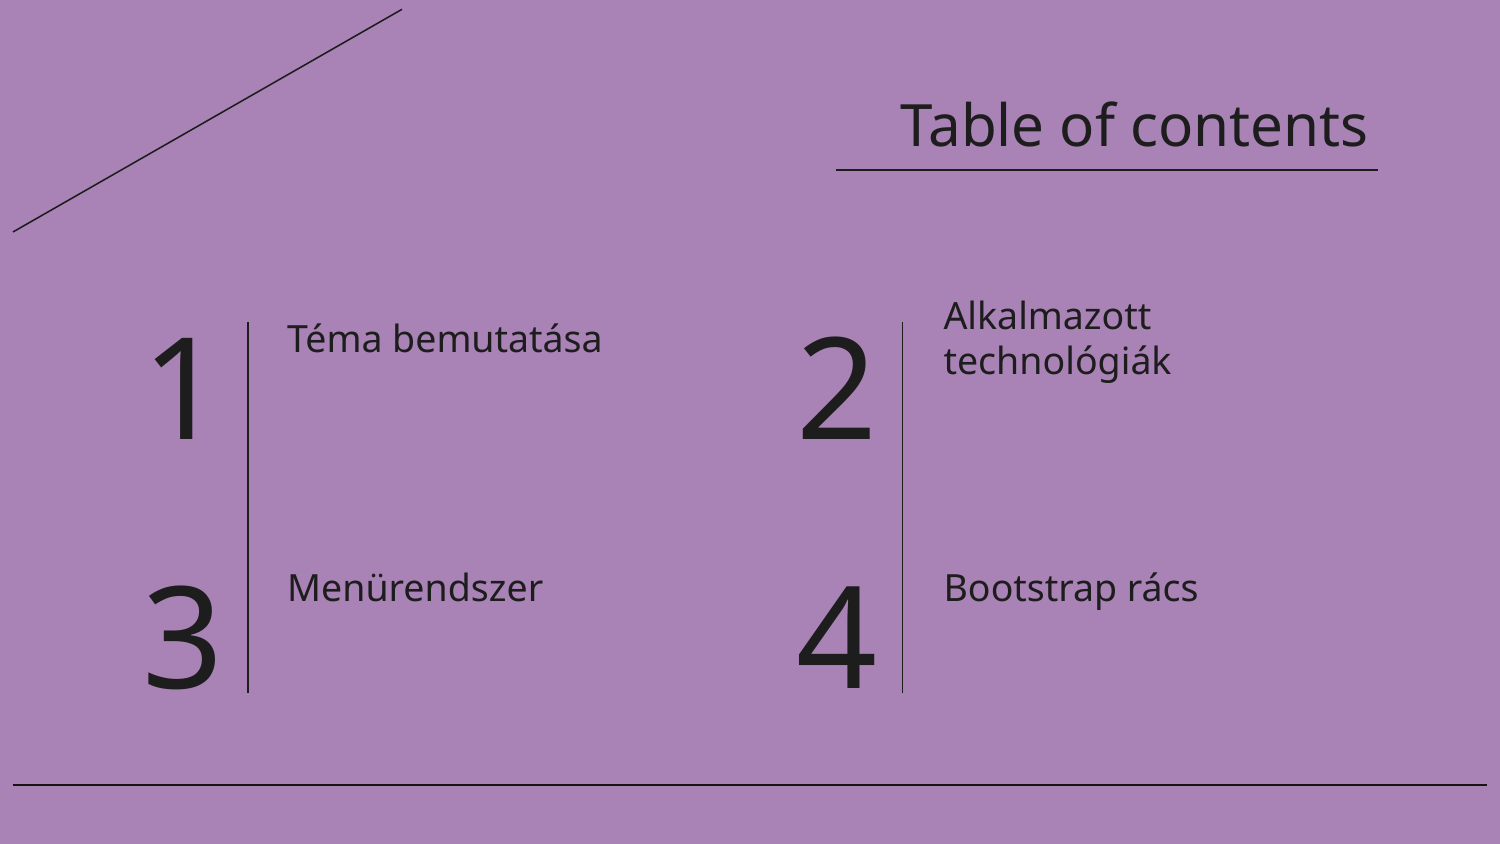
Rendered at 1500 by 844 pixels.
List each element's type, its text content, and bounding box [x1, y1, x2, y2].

title Téma bemutatása [272, 298, 727, 376]
title Alkalmazott technológiák [928, 298, 1384, 376]
title 4 [772, 571, 897, 693]
title Menürendszer [272, 548, 727, 626]
title 2 [772, 321, 902, 444]
title Bootstrap rács [928, 548, 1384, 626]
title Table of contents [531, 76, 1384, 171]
title 3 [118, 571, 243, 693]
title 1 [118, 321, 247, 444]
